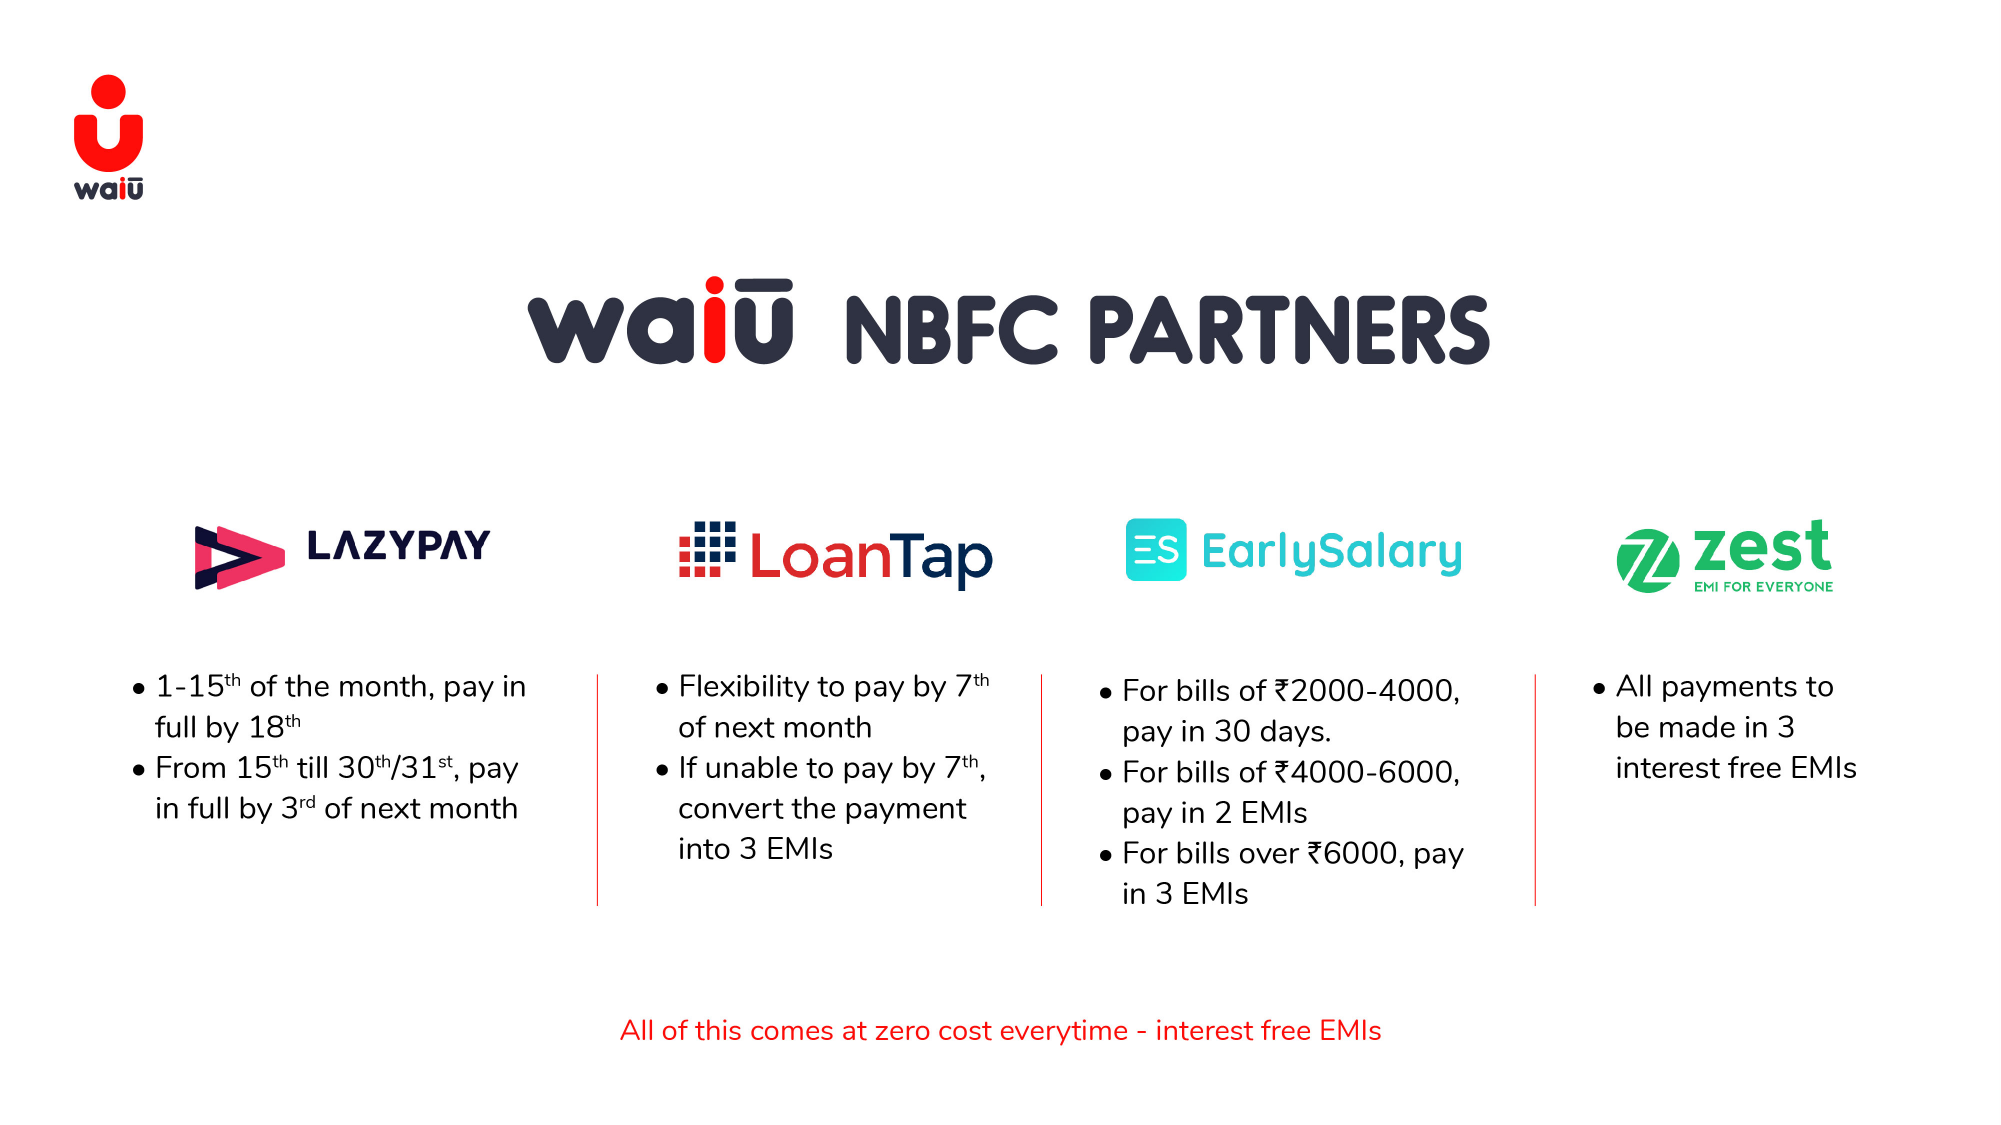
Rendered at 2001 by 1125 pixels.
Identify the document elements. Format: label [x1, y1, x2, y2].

list [0, 0, 2000, 1125]
